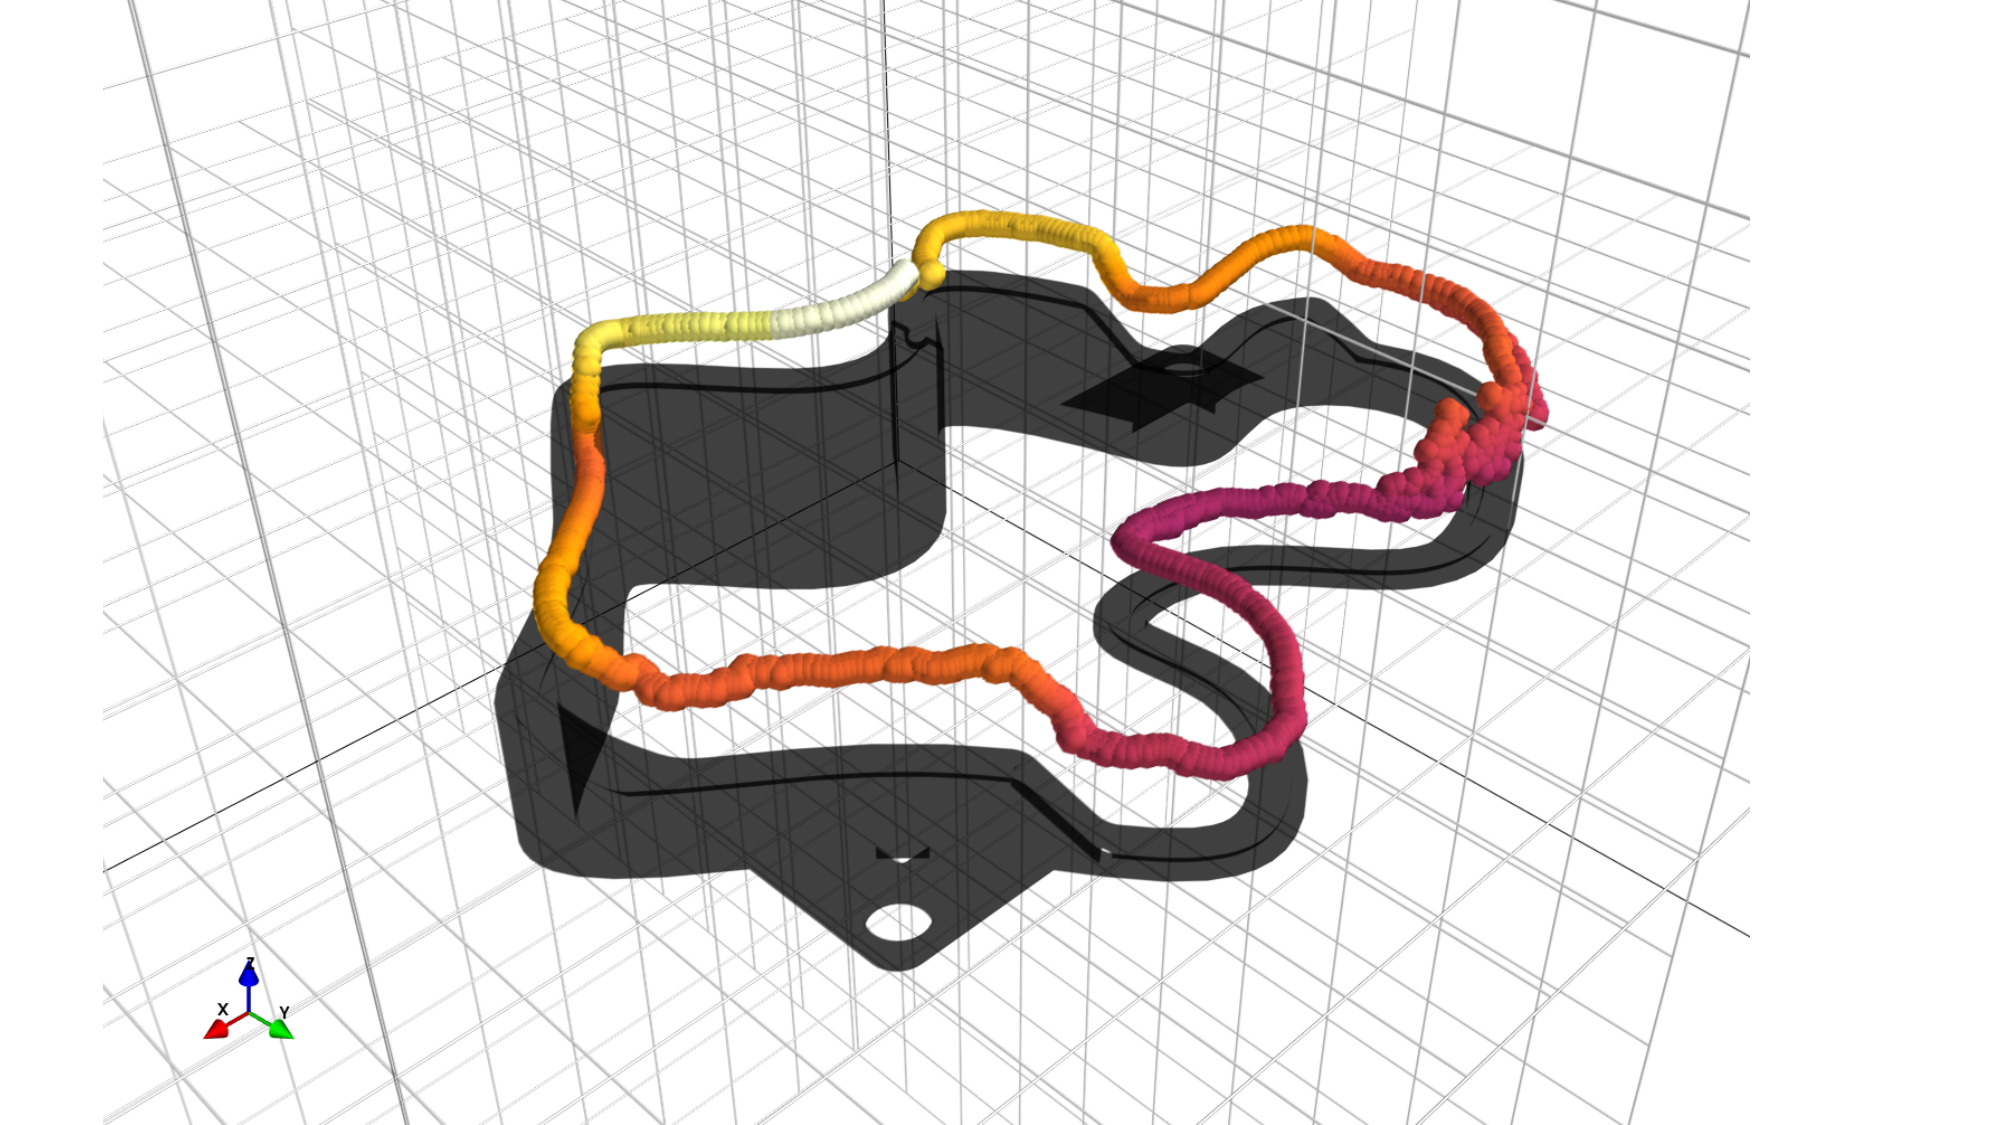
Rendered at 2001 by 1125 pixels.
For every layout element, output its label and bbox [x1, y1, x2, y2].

picture [103, 0, 1750, 1125]
